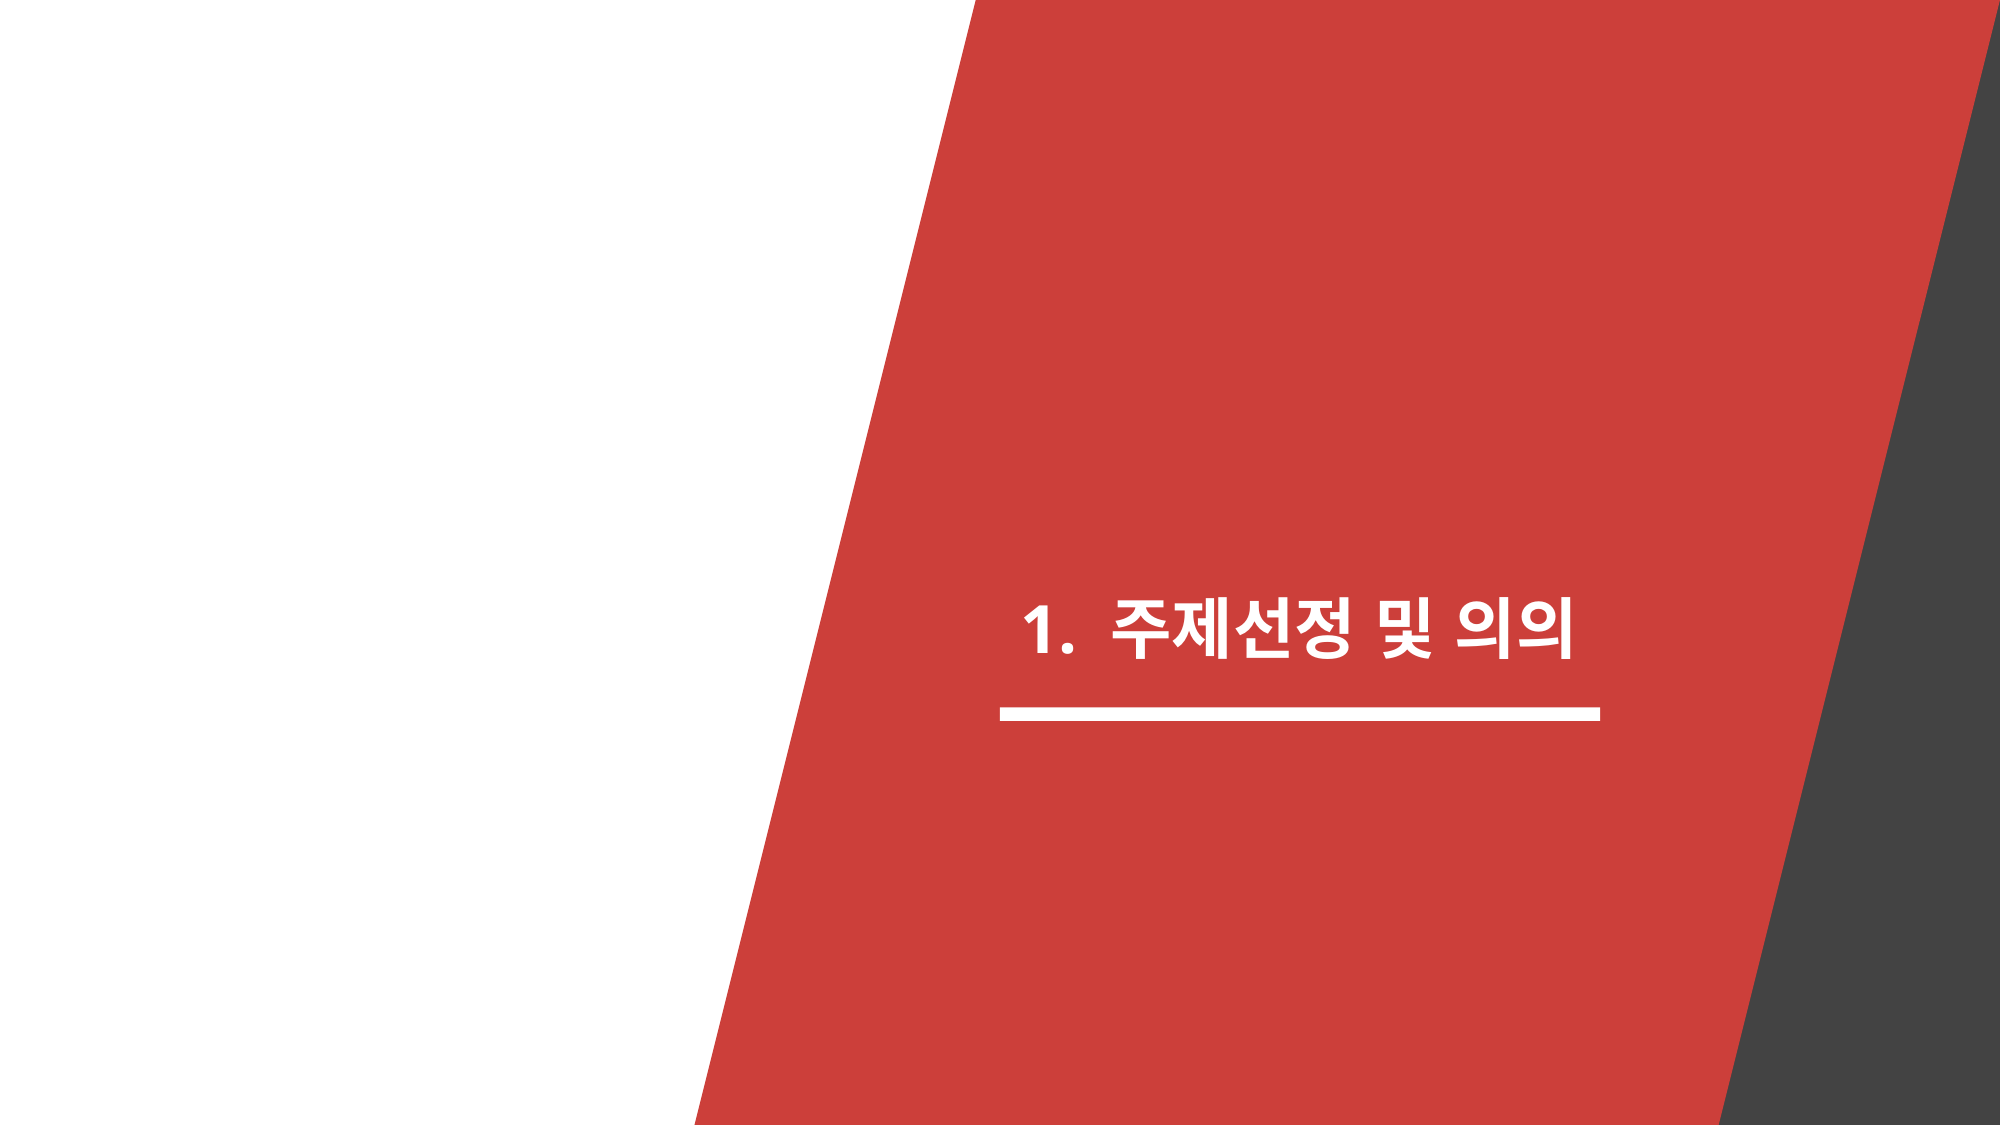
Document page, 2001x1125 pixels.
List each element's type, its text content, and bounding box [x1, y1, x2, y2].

text_box [999, 707, 1601, 721]
title 1. 주제선정 및 의의 [999, 545, 1796, 687]
